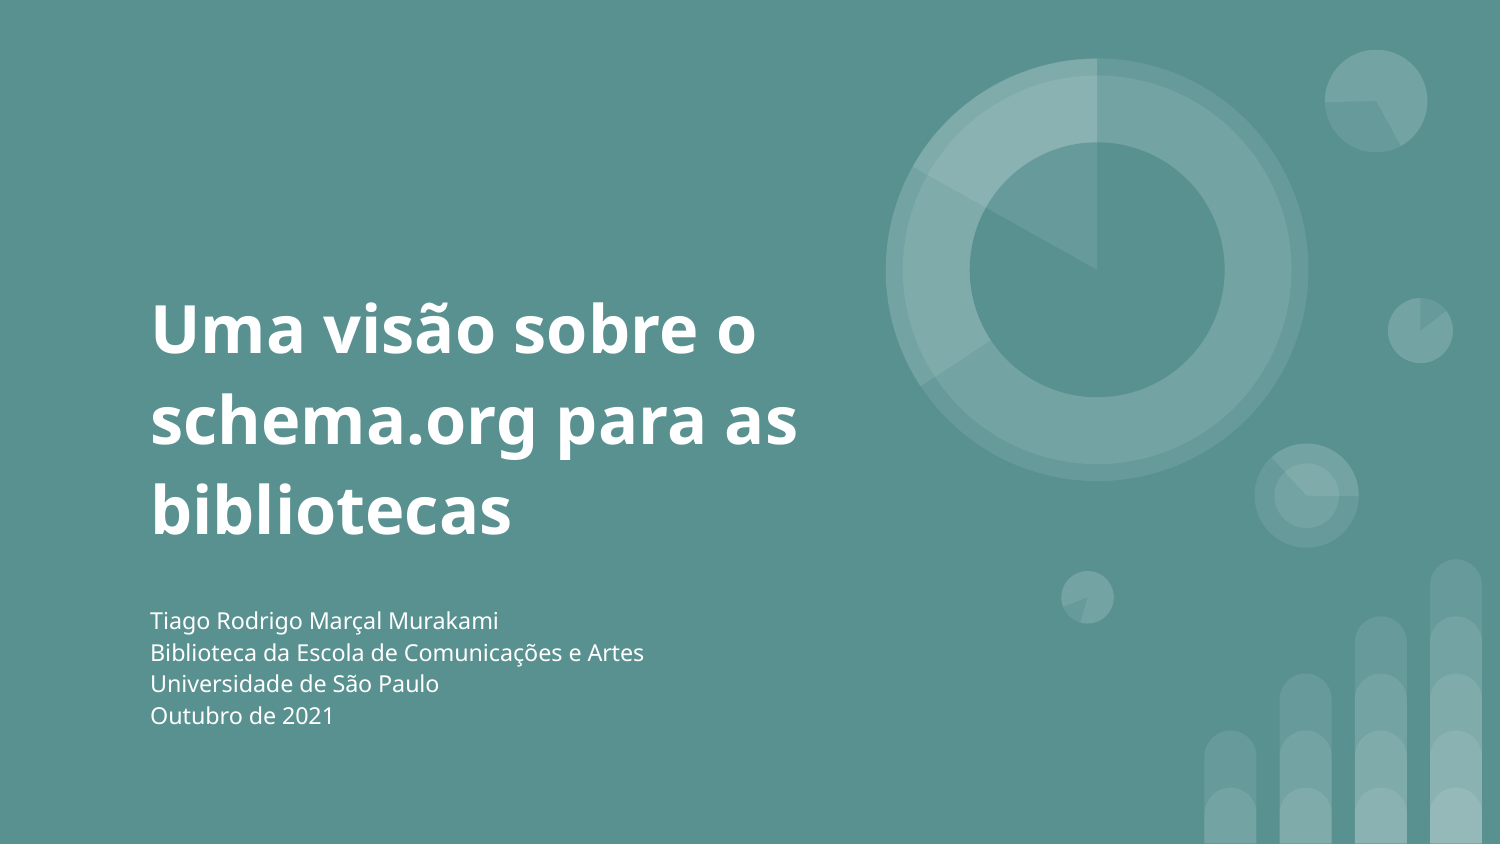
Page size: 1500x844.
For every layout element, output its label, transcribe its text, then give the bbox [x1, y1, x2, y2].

subtitle Tiago Rodrigo Marçal Murakami Biblioteca da Escola de Comunicações e Artes Universidade de São Paulo Outubro de 2021 [135, 589, 834, 747]
title Uma visão sobre o schema.org para as bibliotecas [135, 264, 834, 572]
